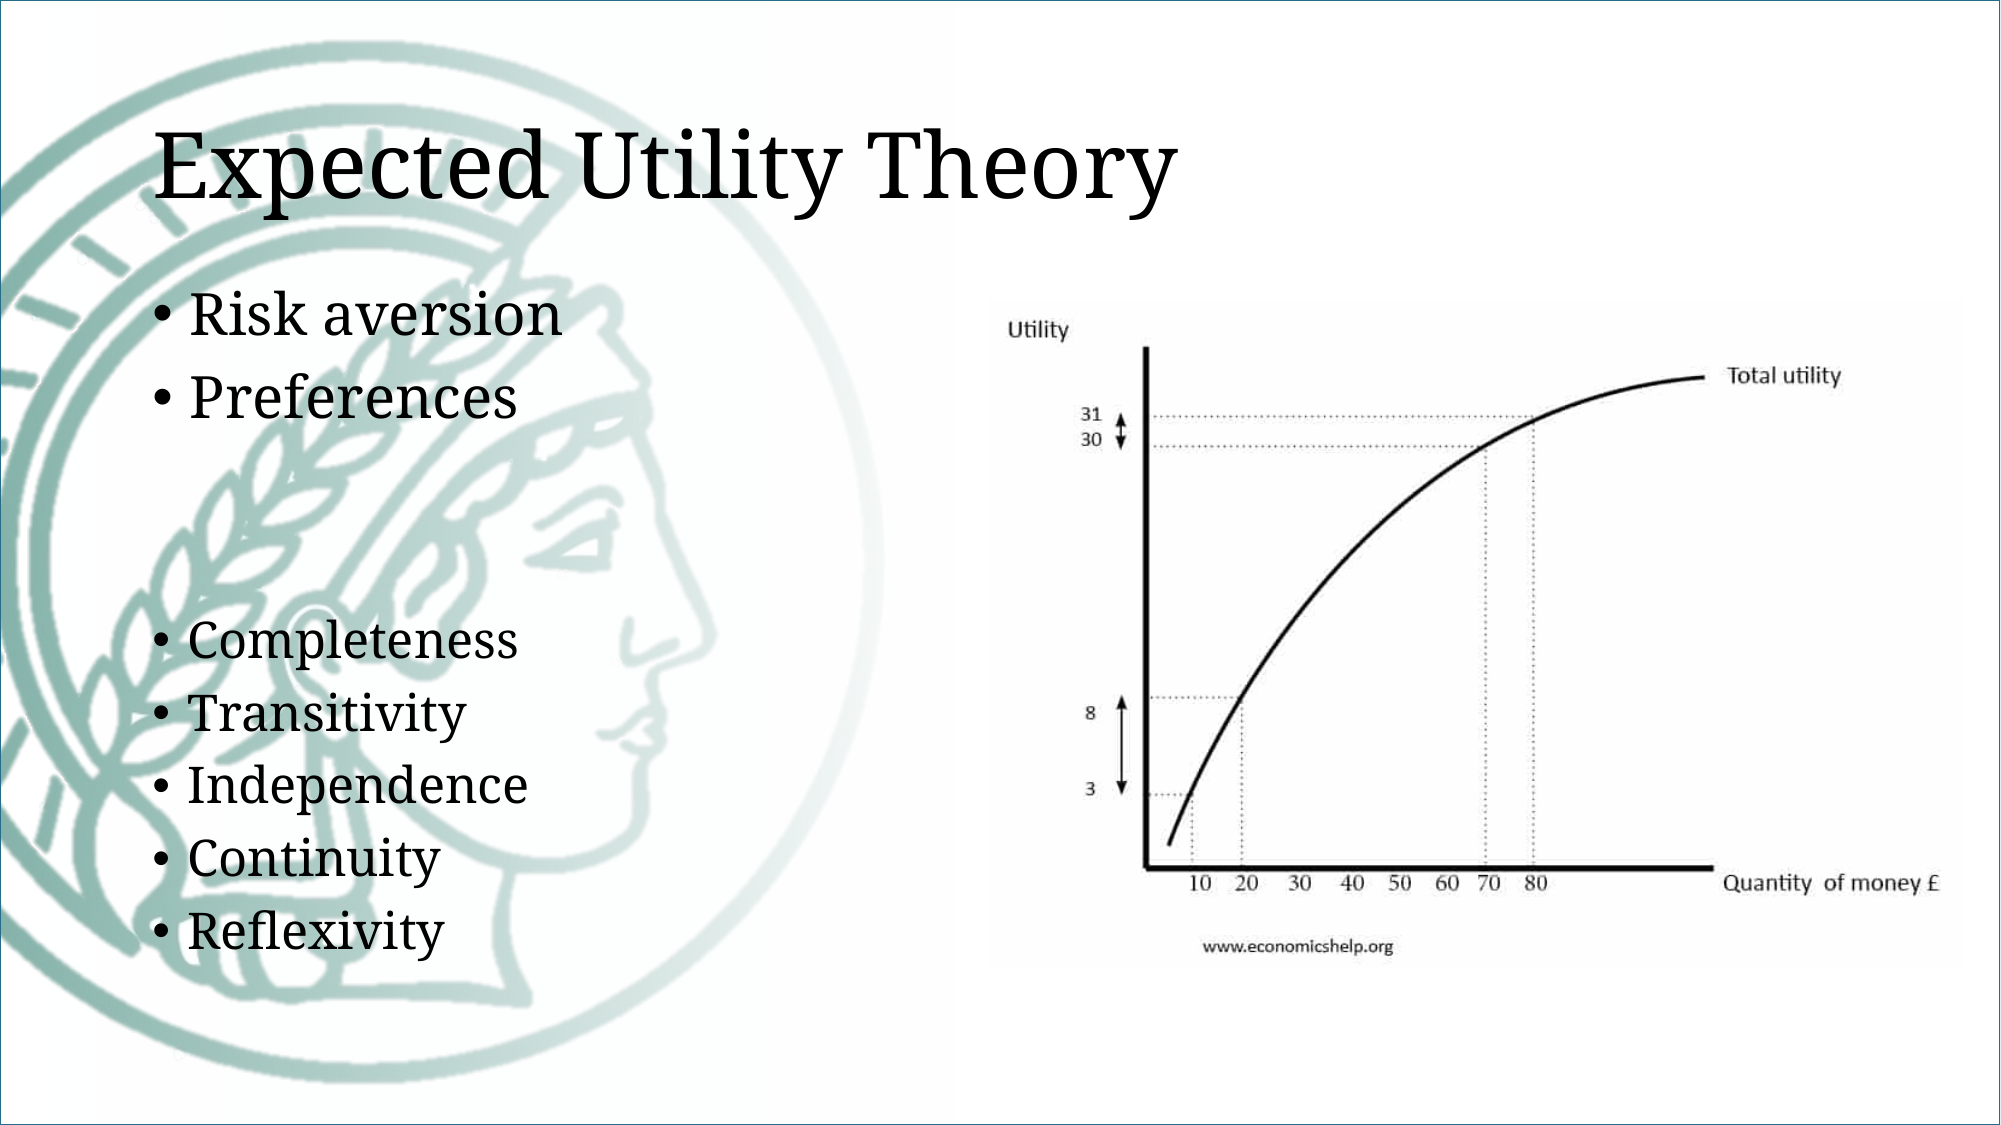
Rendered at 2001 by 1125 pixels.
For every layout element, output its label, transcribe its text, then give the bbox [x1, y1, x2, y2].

text_box Risk aversion Preferences [137, 277, 988, 518]
text_box Completeness Transitivity Independence Continuity Reflexivity [137, 607, 987, 969]
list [987, 299, 1965, 969]
title Expected Utility Theory [137, 59, 1863, 278]
